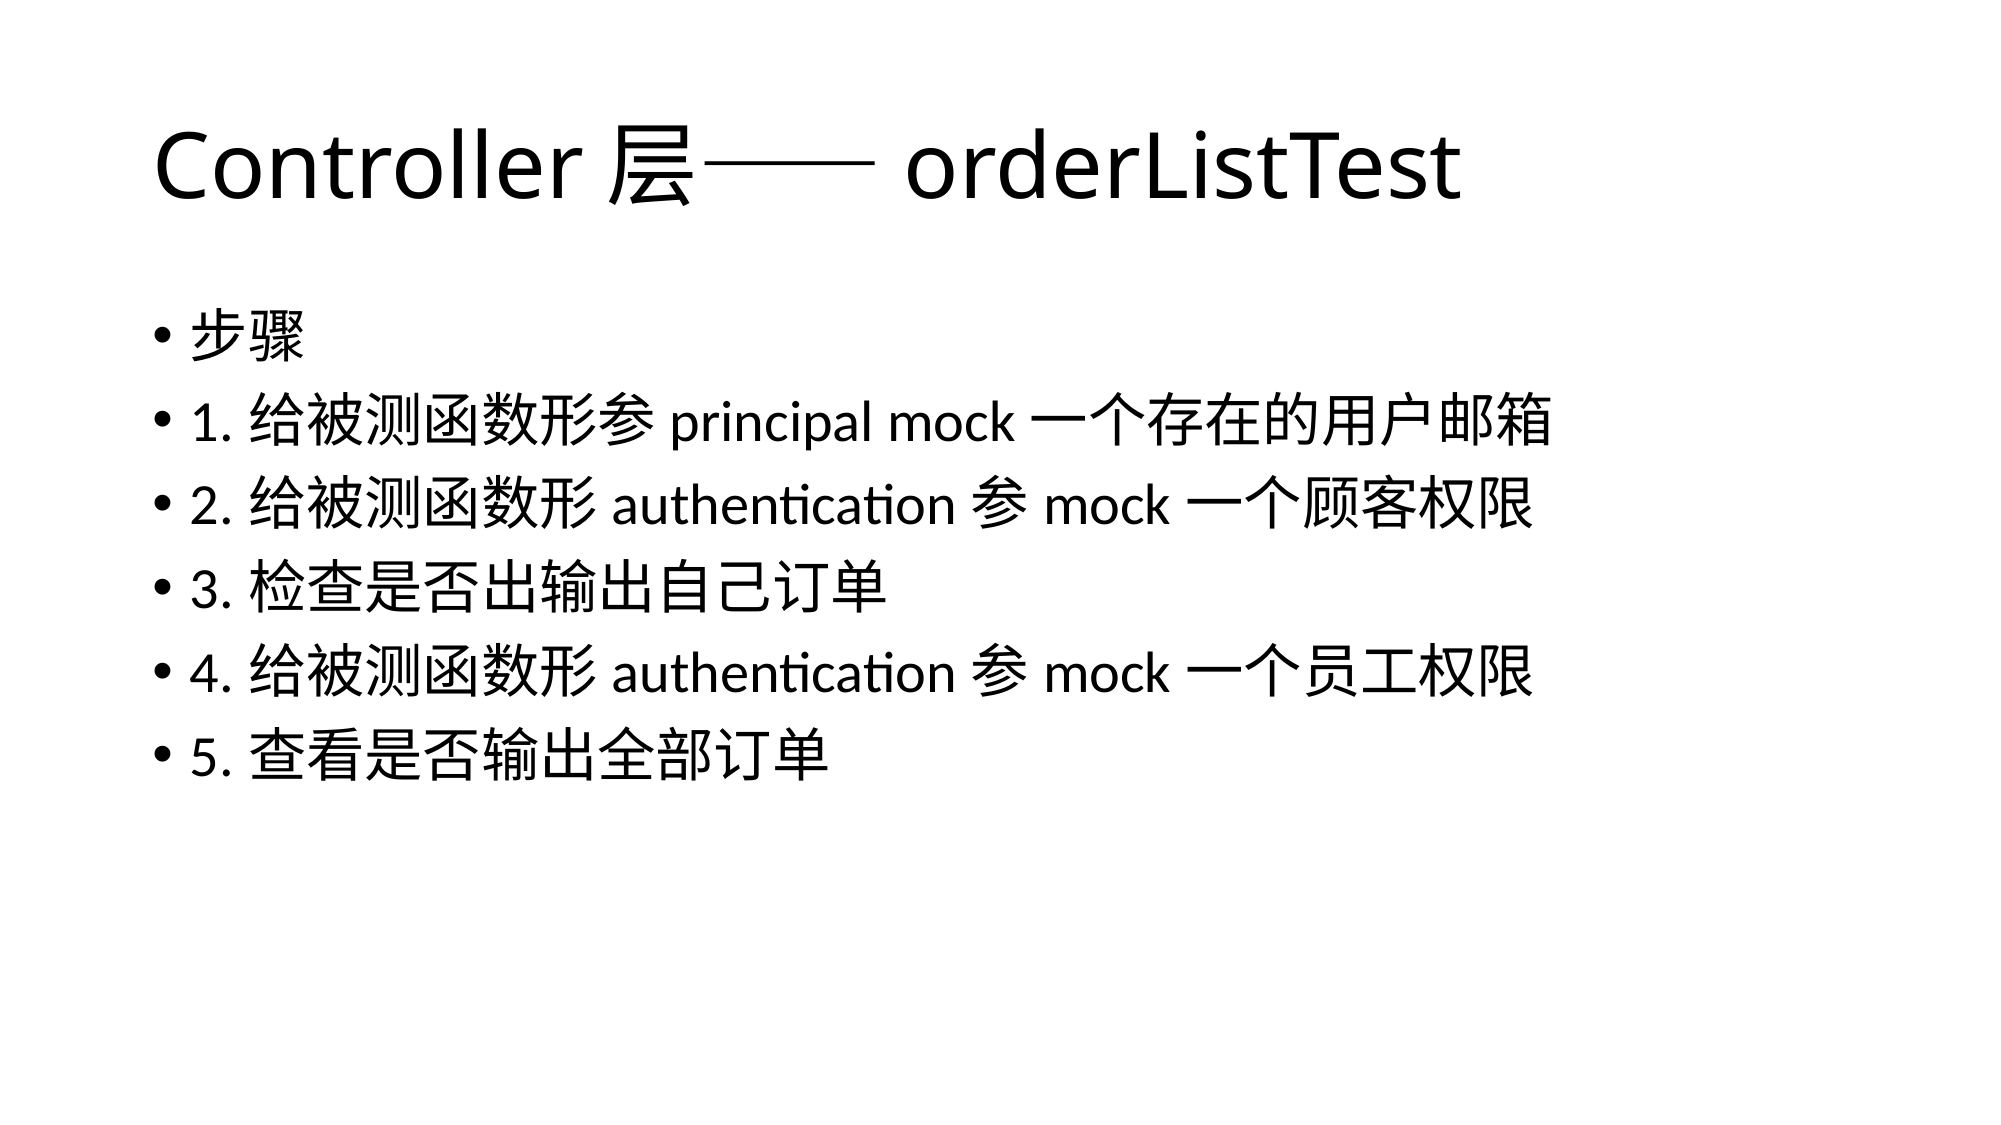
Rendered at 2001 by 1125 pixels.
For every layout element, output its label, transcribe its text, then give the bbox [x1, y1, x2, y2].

title Controller层——orderListTest [137, 59, 1863, 278]
list 步骤 1.给被测函数形参principal mock一个存在的用户邮箱 2.给被测函数形authentication参mock一个顾客权限 3.检查是否出输出自己订单 4.给被测函数形authentication参mock一个员工权限 5.查看是否输出全部订单 [137, 299, 1863, 1014]
